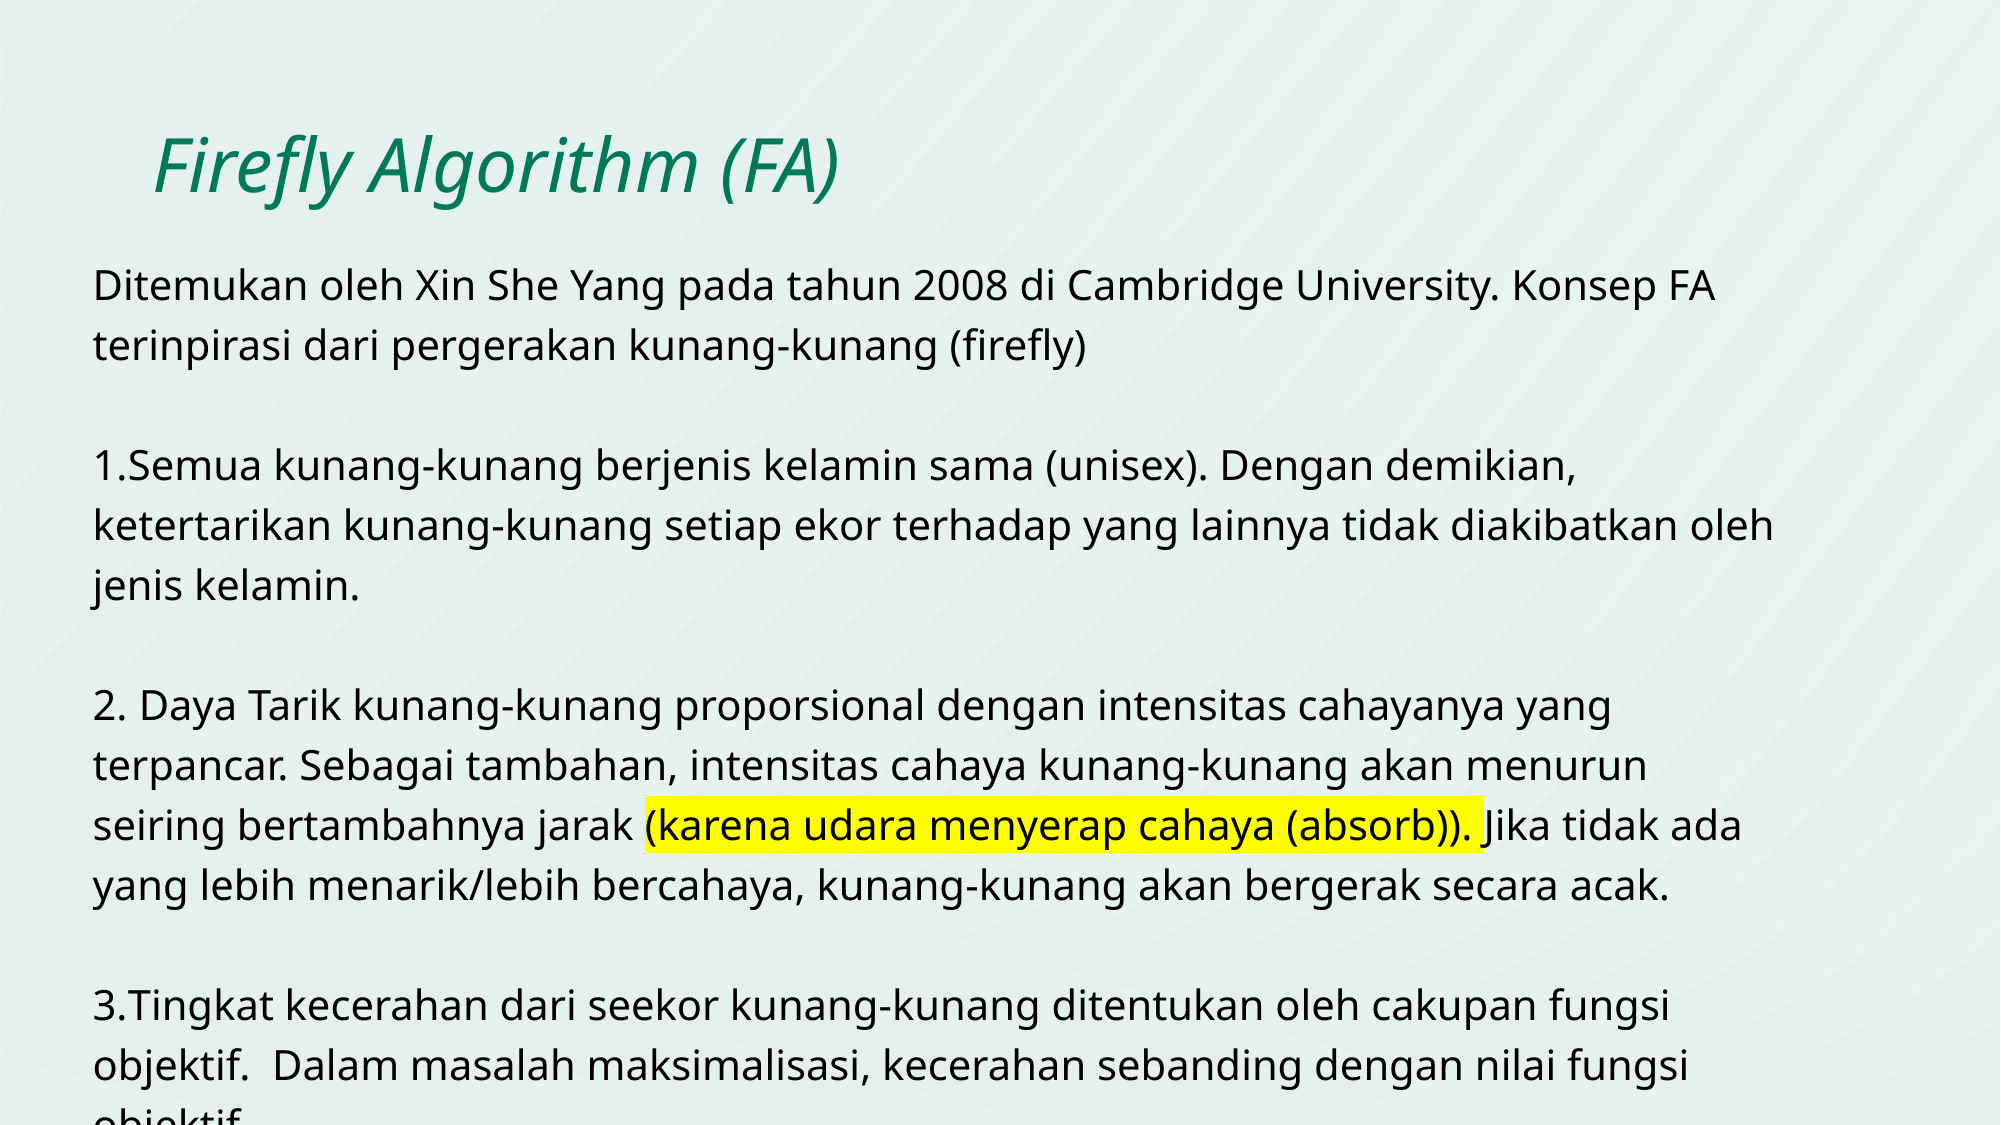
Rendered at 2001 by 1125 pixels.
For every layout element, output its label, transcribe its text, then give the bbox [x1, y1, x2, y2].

title Firefly Algorithm (FA) [137, 59, 1863, 278]
list Ditemukan oleh Xin She Yang pada tahun 2008 di Cambridge University. Konsep FA terinpirasi dari pergerakan kunang-kunang (firefly) Semua kunang-kunang berjenis kelamin sama (unisex). Dengan demikian, ketertarikan kunang-kunang setiap ekor terhadap yang lainnya tidak diakibatkan oleh jenis kelamin. Daya Tarik kunang-kunang proporsional dengan intensitas cahayanya yang terpancar. Sebagai tambahan, intensitas cahaya kunang-kunang akan menurun seiring bertambahnya jarak (karena udara menyerap cahaya (absorb)). Jika tidak ada yang lebih menarik/lebih bercahaya, kunang-kunang akan bergerak secara acak. Tingkat kecerahan dari seekor kunang-kunang ditentukan oleh cakupan fungsi objektif. Dalam masalah maksimalisasi, kecerahan sebanding dengan nilai fungsi objektif. [77, 241, 1803, 956]
